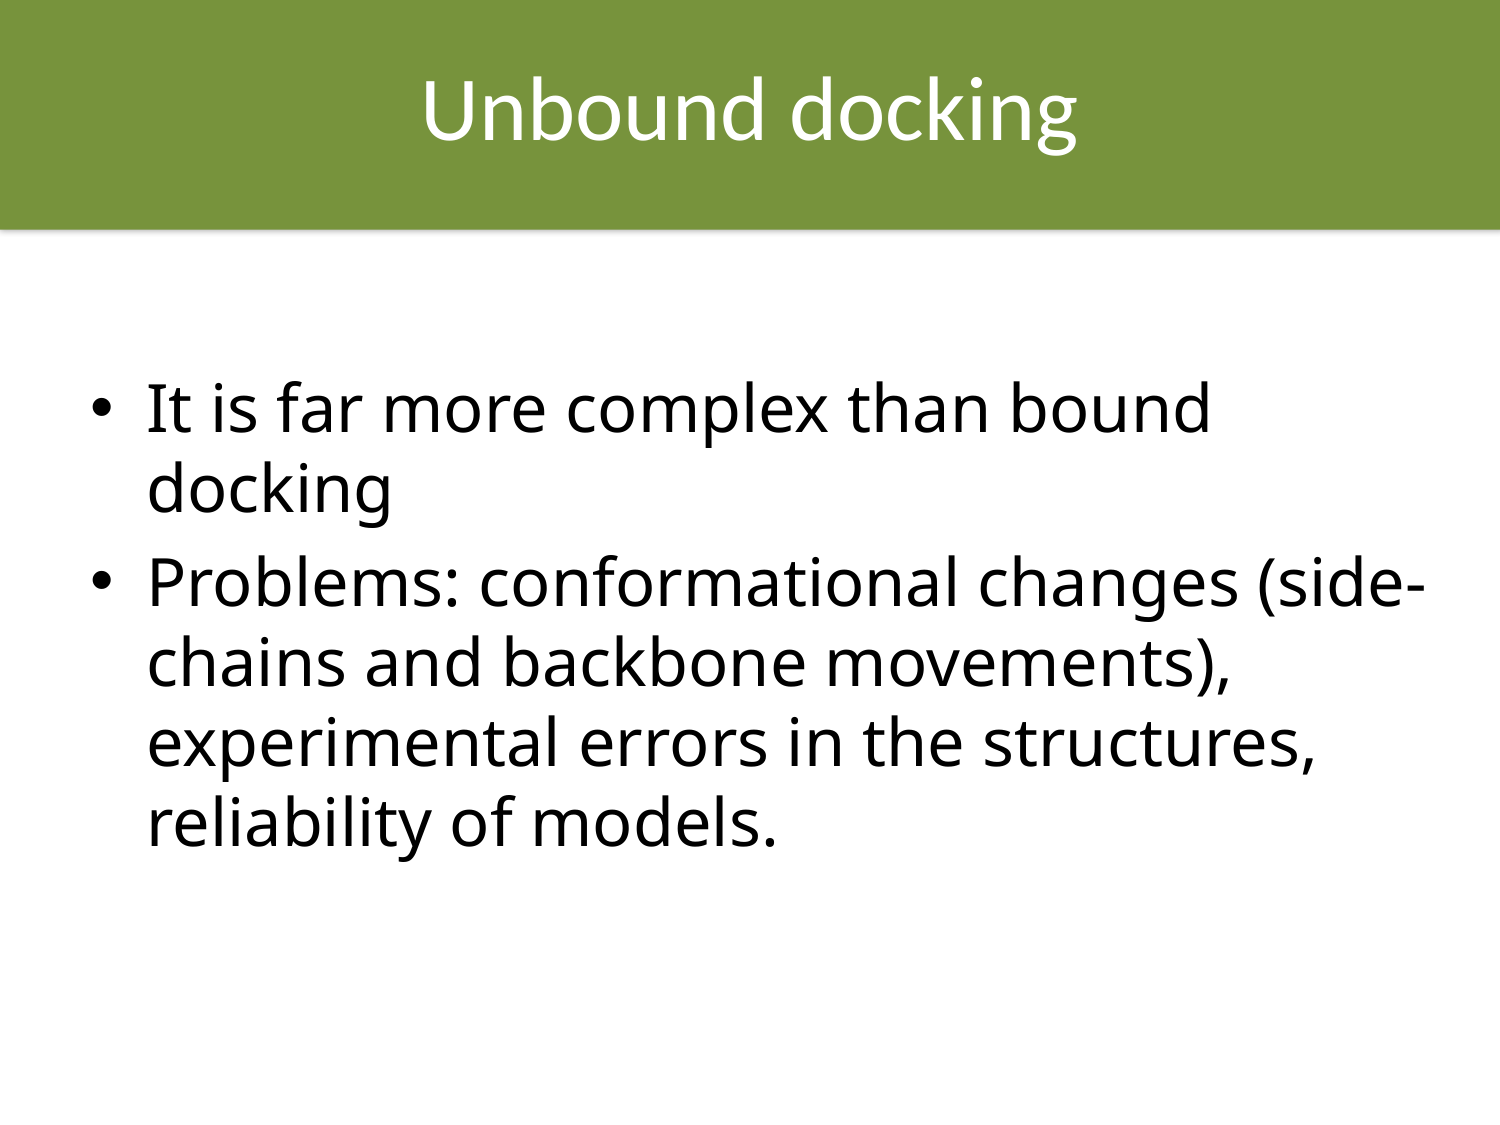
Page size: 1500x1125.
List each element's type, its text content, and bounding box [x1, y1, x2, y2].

text_box [0, 0, 1500, 230]
title Unbound docking [75, 10, 1425, 198]
list It is far more complex than bound docking Problems: conformational changes (side-chains and backbone movements), experimental errors in the structures, reliability of models. [75, 358, 1472, 799]
